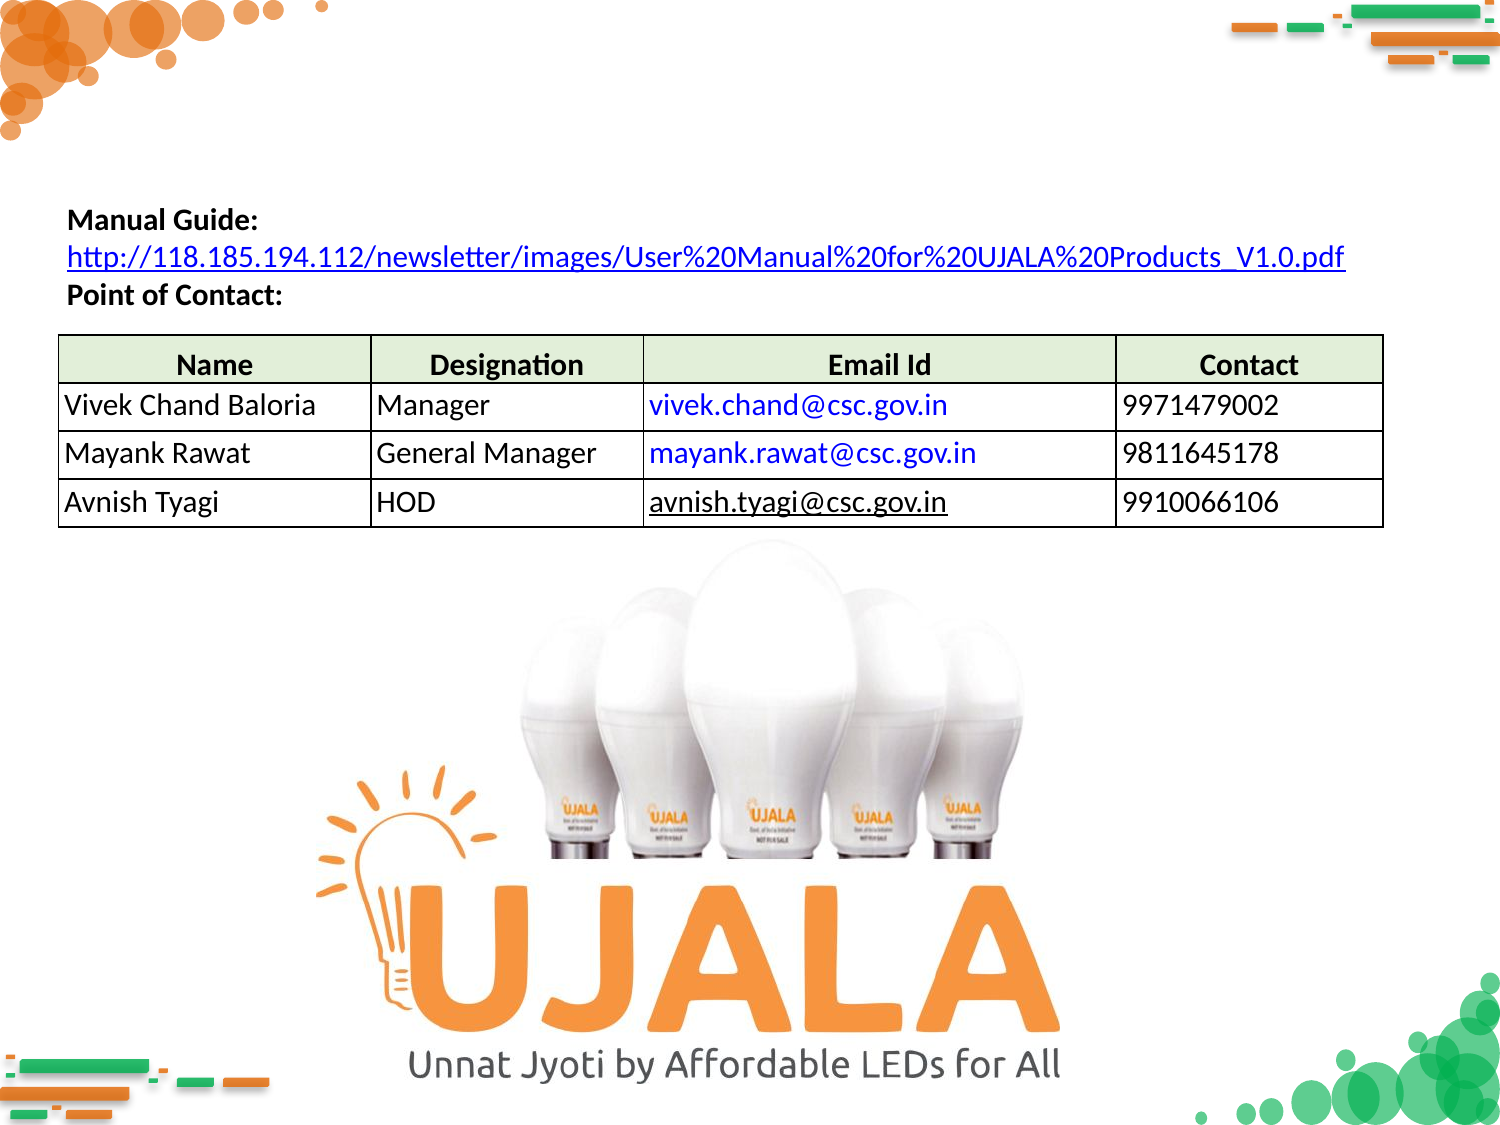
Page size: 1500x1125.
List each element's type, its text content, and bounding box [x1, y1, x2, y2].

table_header Name [59, 354, 370, 382]
table_header Contact [1117, 354, 1382, 382]
table_header Designation [372, 354, 643, 382]
table_cell vivek.chand@csc.gov.in [644, 384, 1115, 430]
table_header Email Id [644, 354, 1115, 382]
table_cell Manager [372, 384, 643, 430]
table_cell avnish.tyagi@csc.gov.in [644, 480, 1115, 526]
table_cell Avnish Tyagi [59, 480, 370, 526]
table_cell Mayank Rawat [59, 432, 370, 478]
table_cell 9971479002 [1117, 384, 1382, 430]
table_cell 9910066106 [1117, 480, 1382, 526]
table_cell Vivek Chand Baloria [59, 384, 370, 430]
table_cell General Manager [372, 432, 643, 478]
table_cell HOD [372, 480, 643, 526]
text_box Manual Guide: http://118.185.194.112/newsletter/images/User%20Manual%20for%20UJALA%20Products_V1.0.pdf Point of Contact: [58, 195, 1454, 354]
table_cell 9811645178 [1117, 432, 1382, 478]
table_cell mayank.rawat@csc.gov.in [644, 432, 1115, 478]
picture [316, 538, 1061, 1084]
